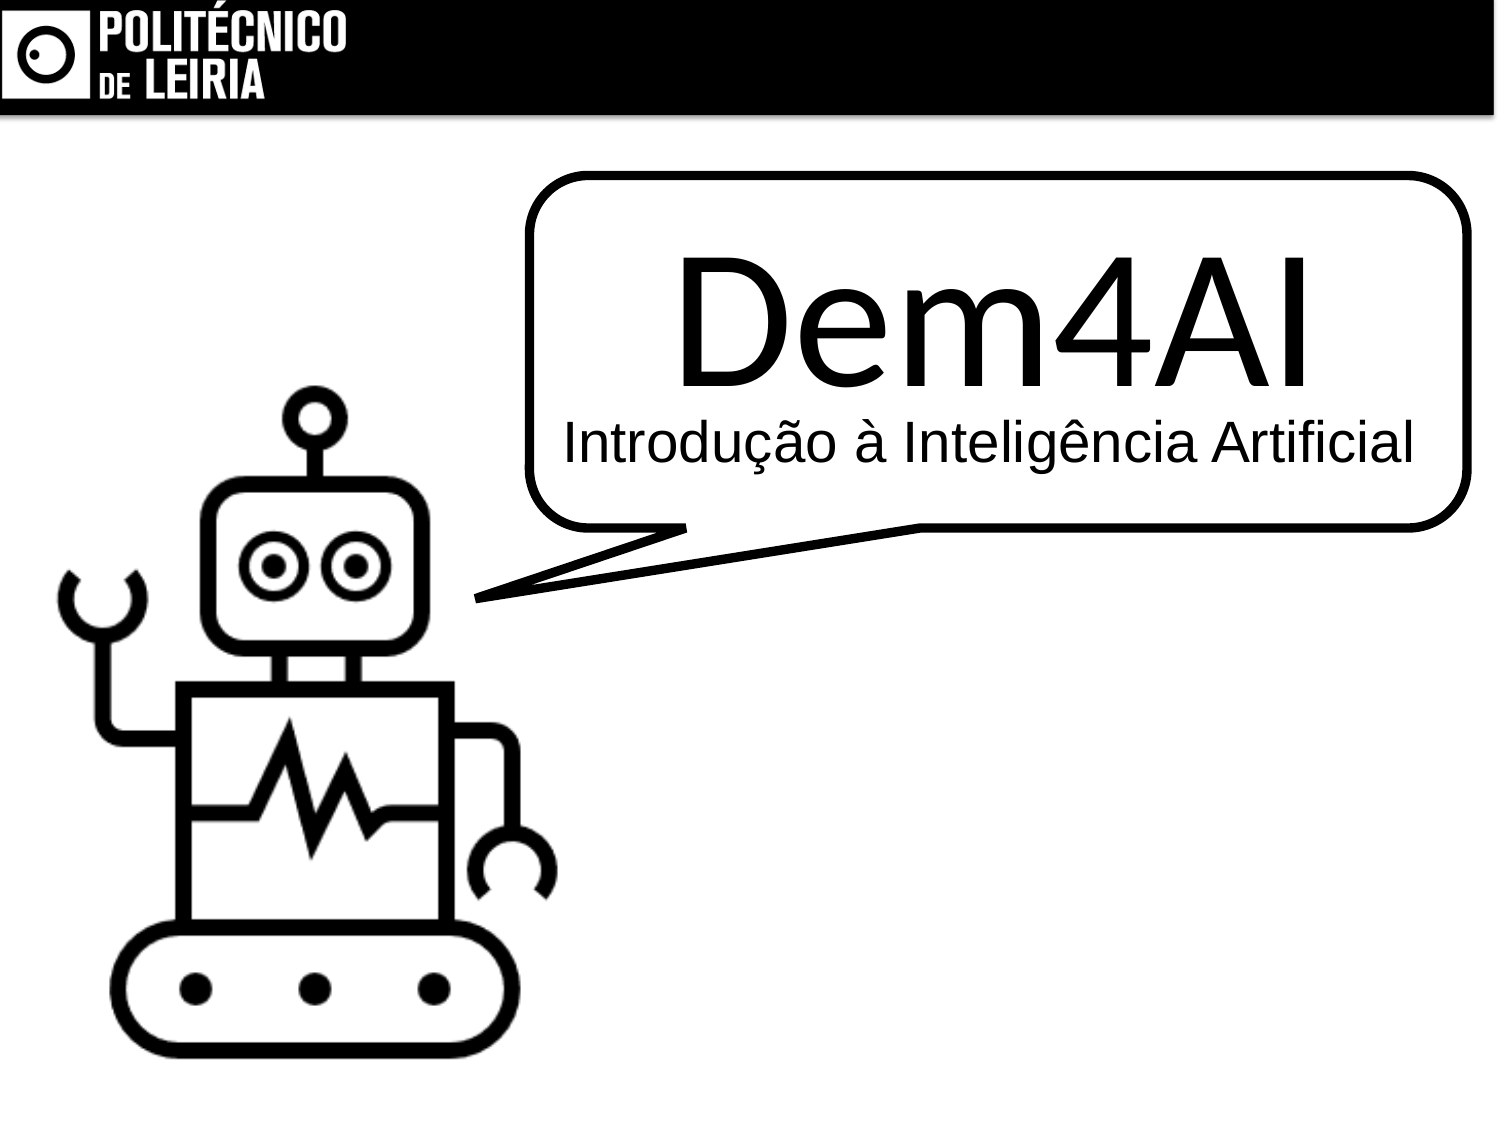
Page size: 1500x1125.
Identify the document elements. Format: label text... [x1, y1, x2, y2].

text_box [528, 174, 1469, 563]
text_box Dem4AI [497, 167, 1495, 355]
picture [0, 0, 1500, 125]
text_box Introdução à Inteligência Artificial [1435, 355, 1500, 524]
picture [0, 337, 710, 1125]
